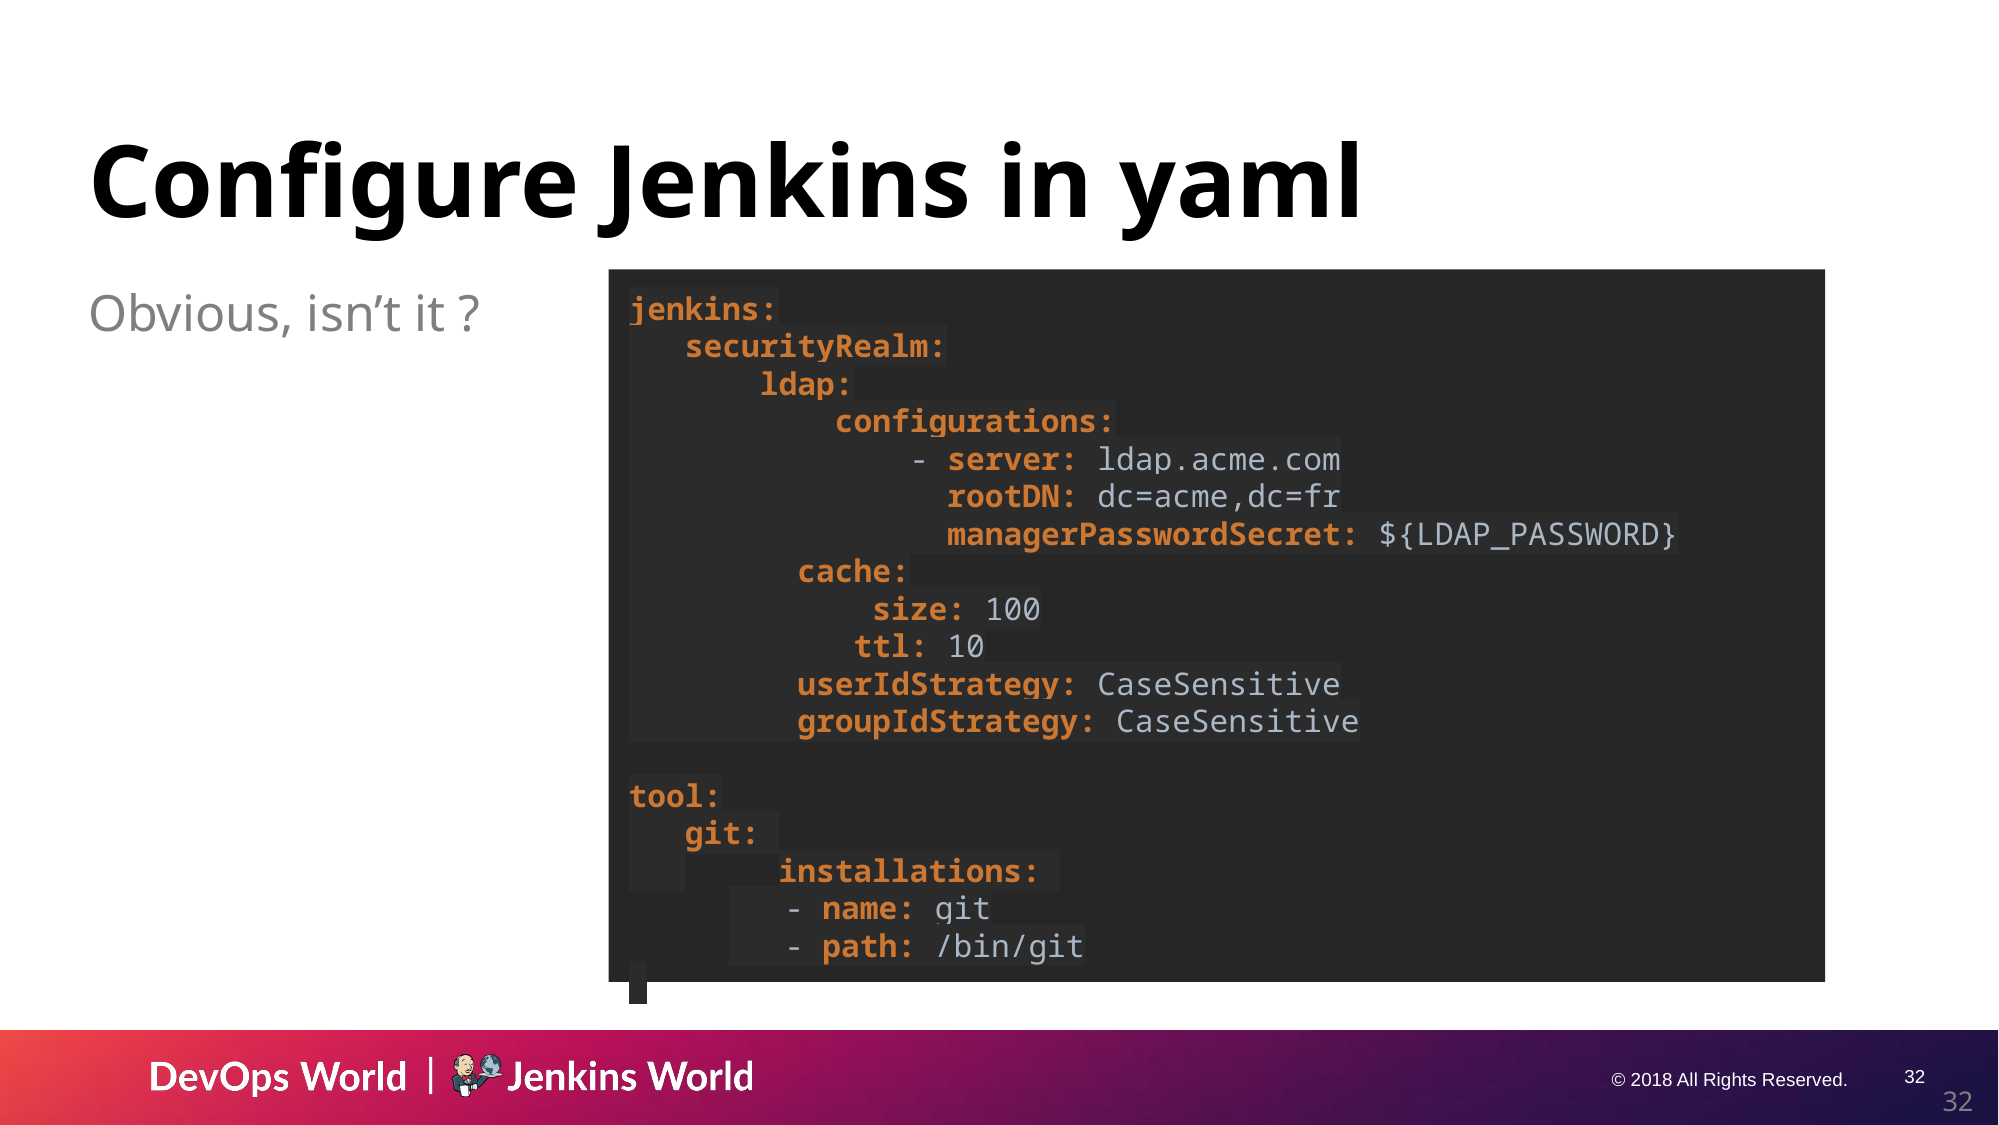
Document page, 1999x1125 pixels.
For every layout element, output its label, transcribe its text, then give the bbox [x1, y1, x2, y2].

slide_number ‹#› [1877, 1061, 1994, 1125]
picture [0, 1030, 1999, 1125]
title Configure Jenkins in yaml [68, 97, 1930, 234]
list Obvious, isn’t it ? [68, 252, 1930, 1000]
